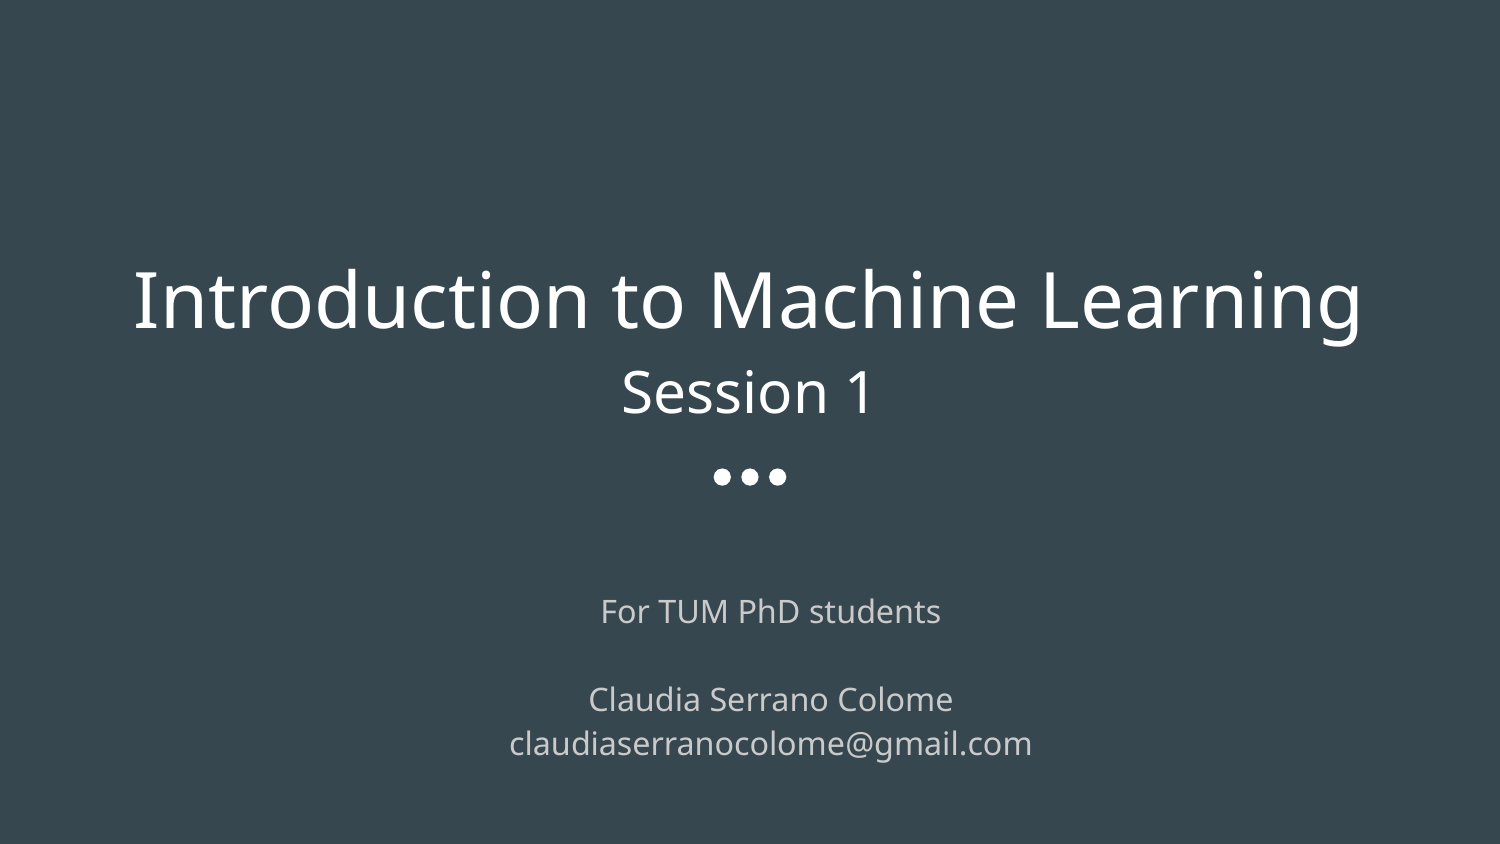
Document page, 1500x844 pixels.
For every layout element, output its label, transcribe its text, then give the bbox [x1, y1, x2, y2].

subtitle For TUM PhD students Claudia Serrano Colome claudiaserranocolome@gmail.com [84, 574, 1458, 783]
title Introduction to Machine Learning Session 1 [110, 162, 1390, 447]
